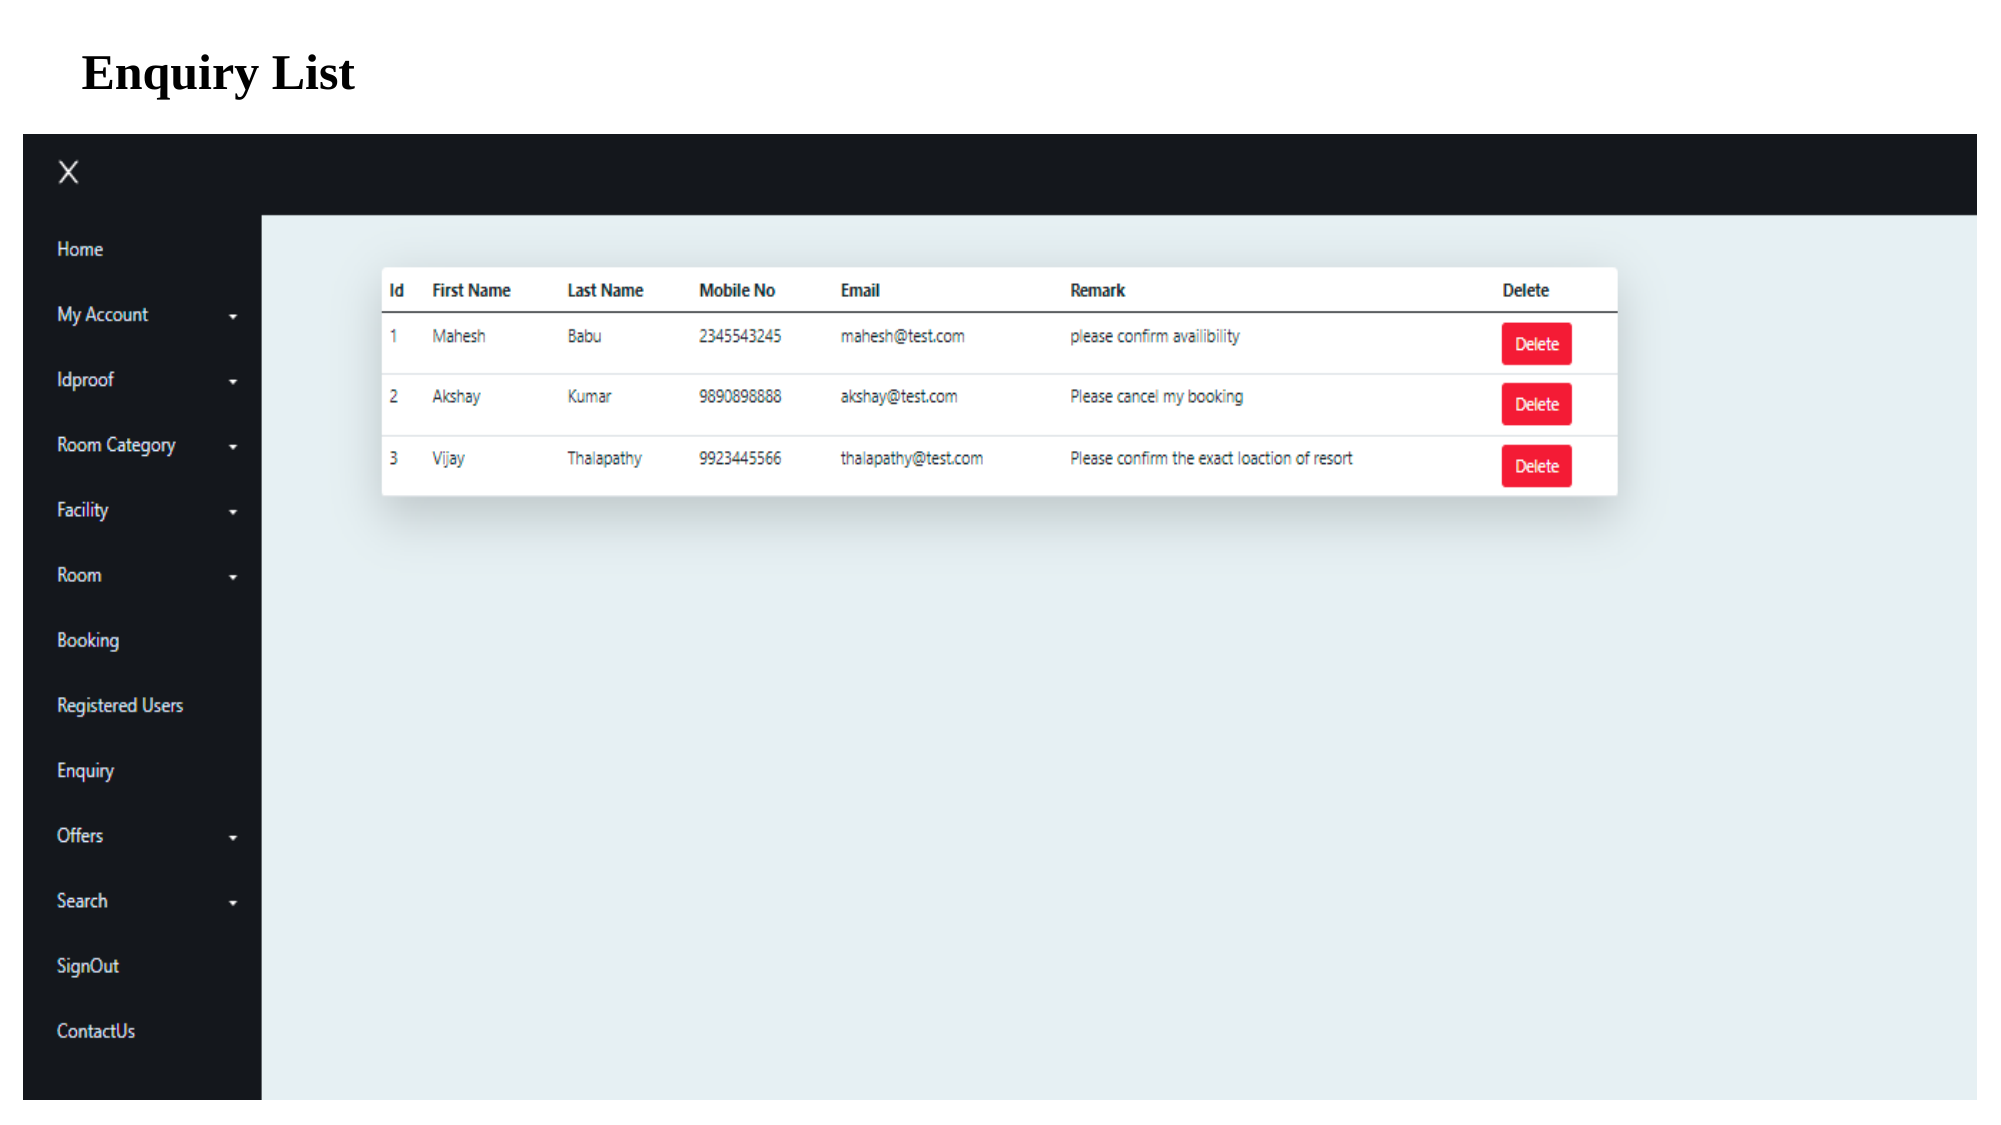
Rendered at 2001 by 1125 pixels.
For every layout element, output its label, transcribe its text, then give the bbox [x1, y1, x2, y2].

text_box Enquiry List [25, 32, 371, 107]
picture [23, 134, 1977, 1100]
